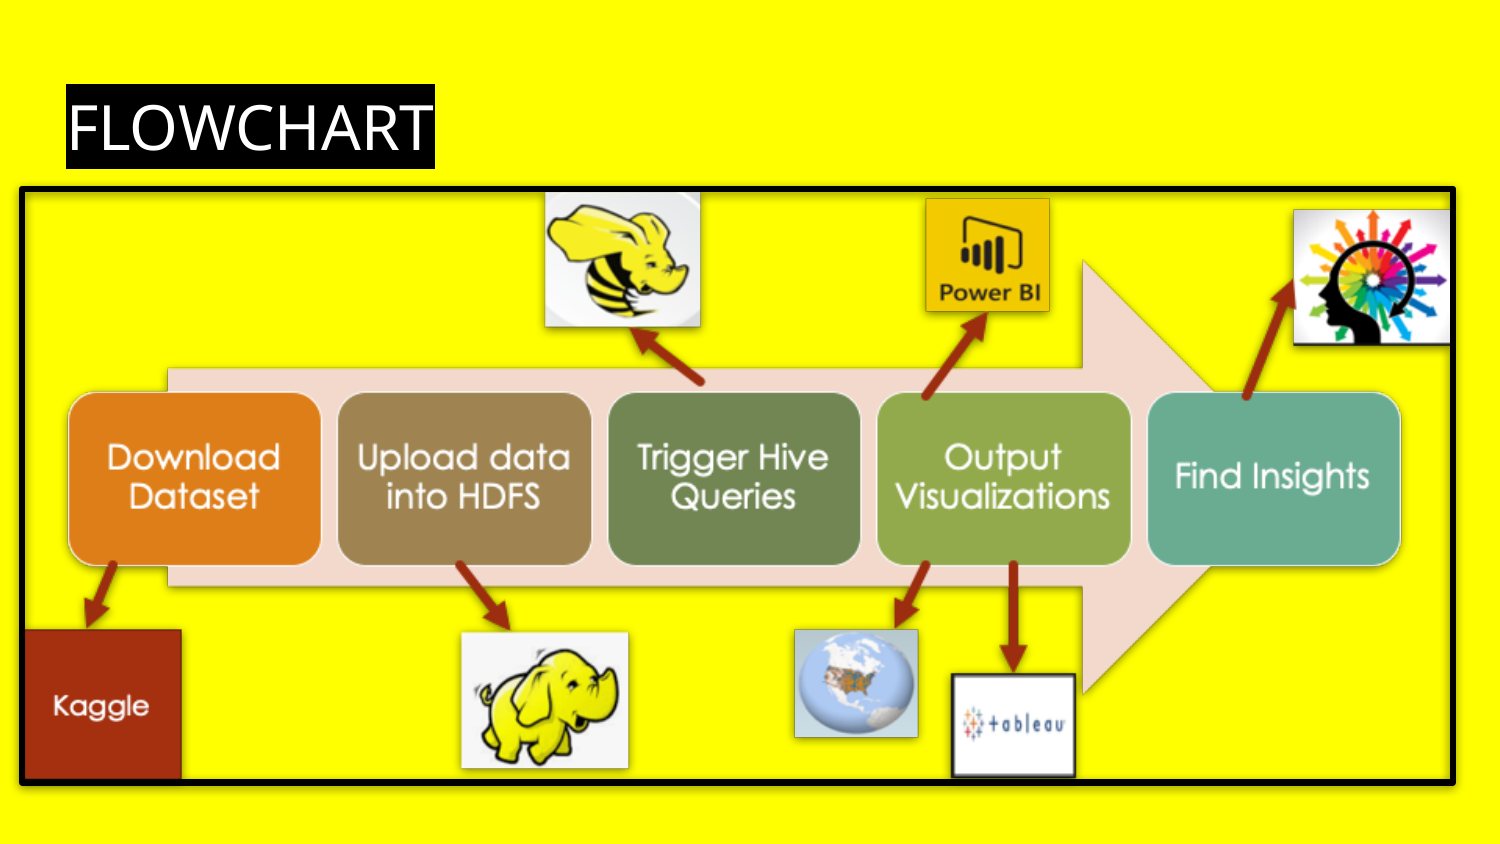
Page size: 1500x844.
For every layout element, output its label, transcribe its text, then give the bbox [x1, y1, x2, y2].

title FLOWCHART [51, 72, 1449, 167]
picture [24, 191, 1451, 780]
